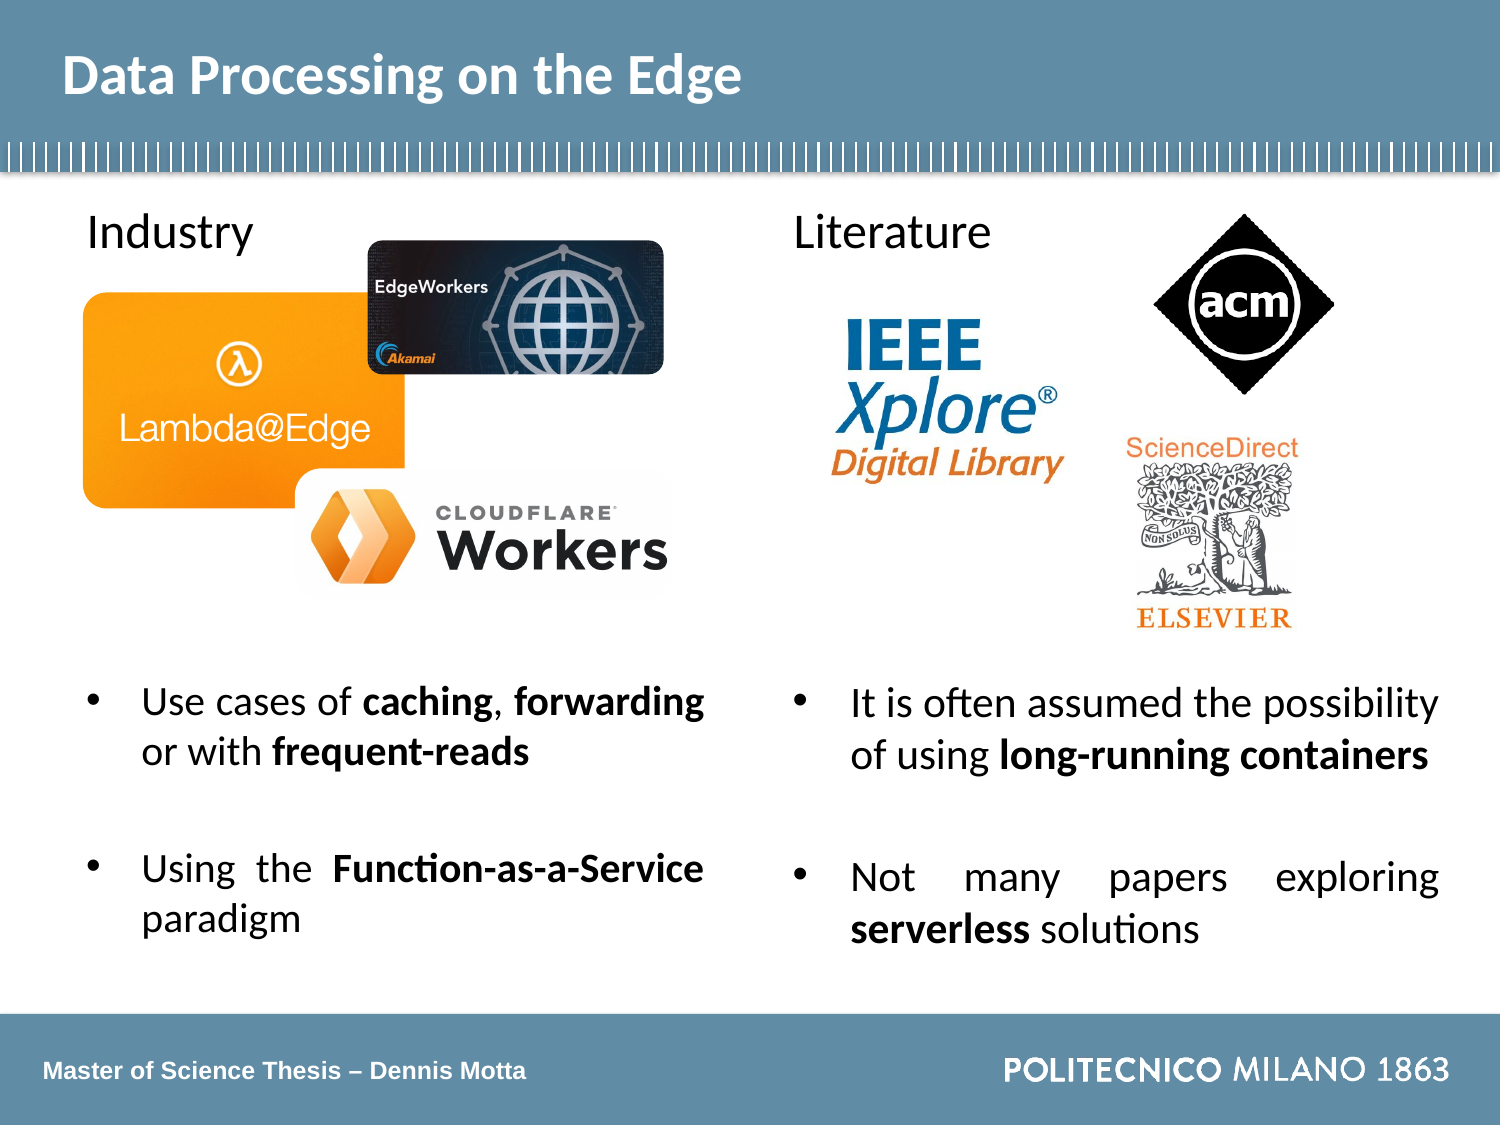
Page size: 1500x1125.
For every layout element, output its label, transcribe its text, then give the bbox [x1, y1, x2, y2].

text_box Industry [71, 191, 270, 266]
text_box Literature [778, 191, 1007, 266]
list Use cases of caching, forwarding or with frequent-reads Using the Function-as-a-Service paradigm [71, 666, 720, 966]
picture [808, 309, 1088, 491]
picture [1121, 430, 1304, 636]
text_box It is often assumed the possibility of using long-running containers Not many papers exploring serverless solutions [777, 666, 1455, 966]
picture [1153, 213, 1335, 395]
picture [998, 1044, 1455, 1093]
title Data Processing on the Edge [47, 30, 1455, 112]
picture [82, 240, 673, 600]
